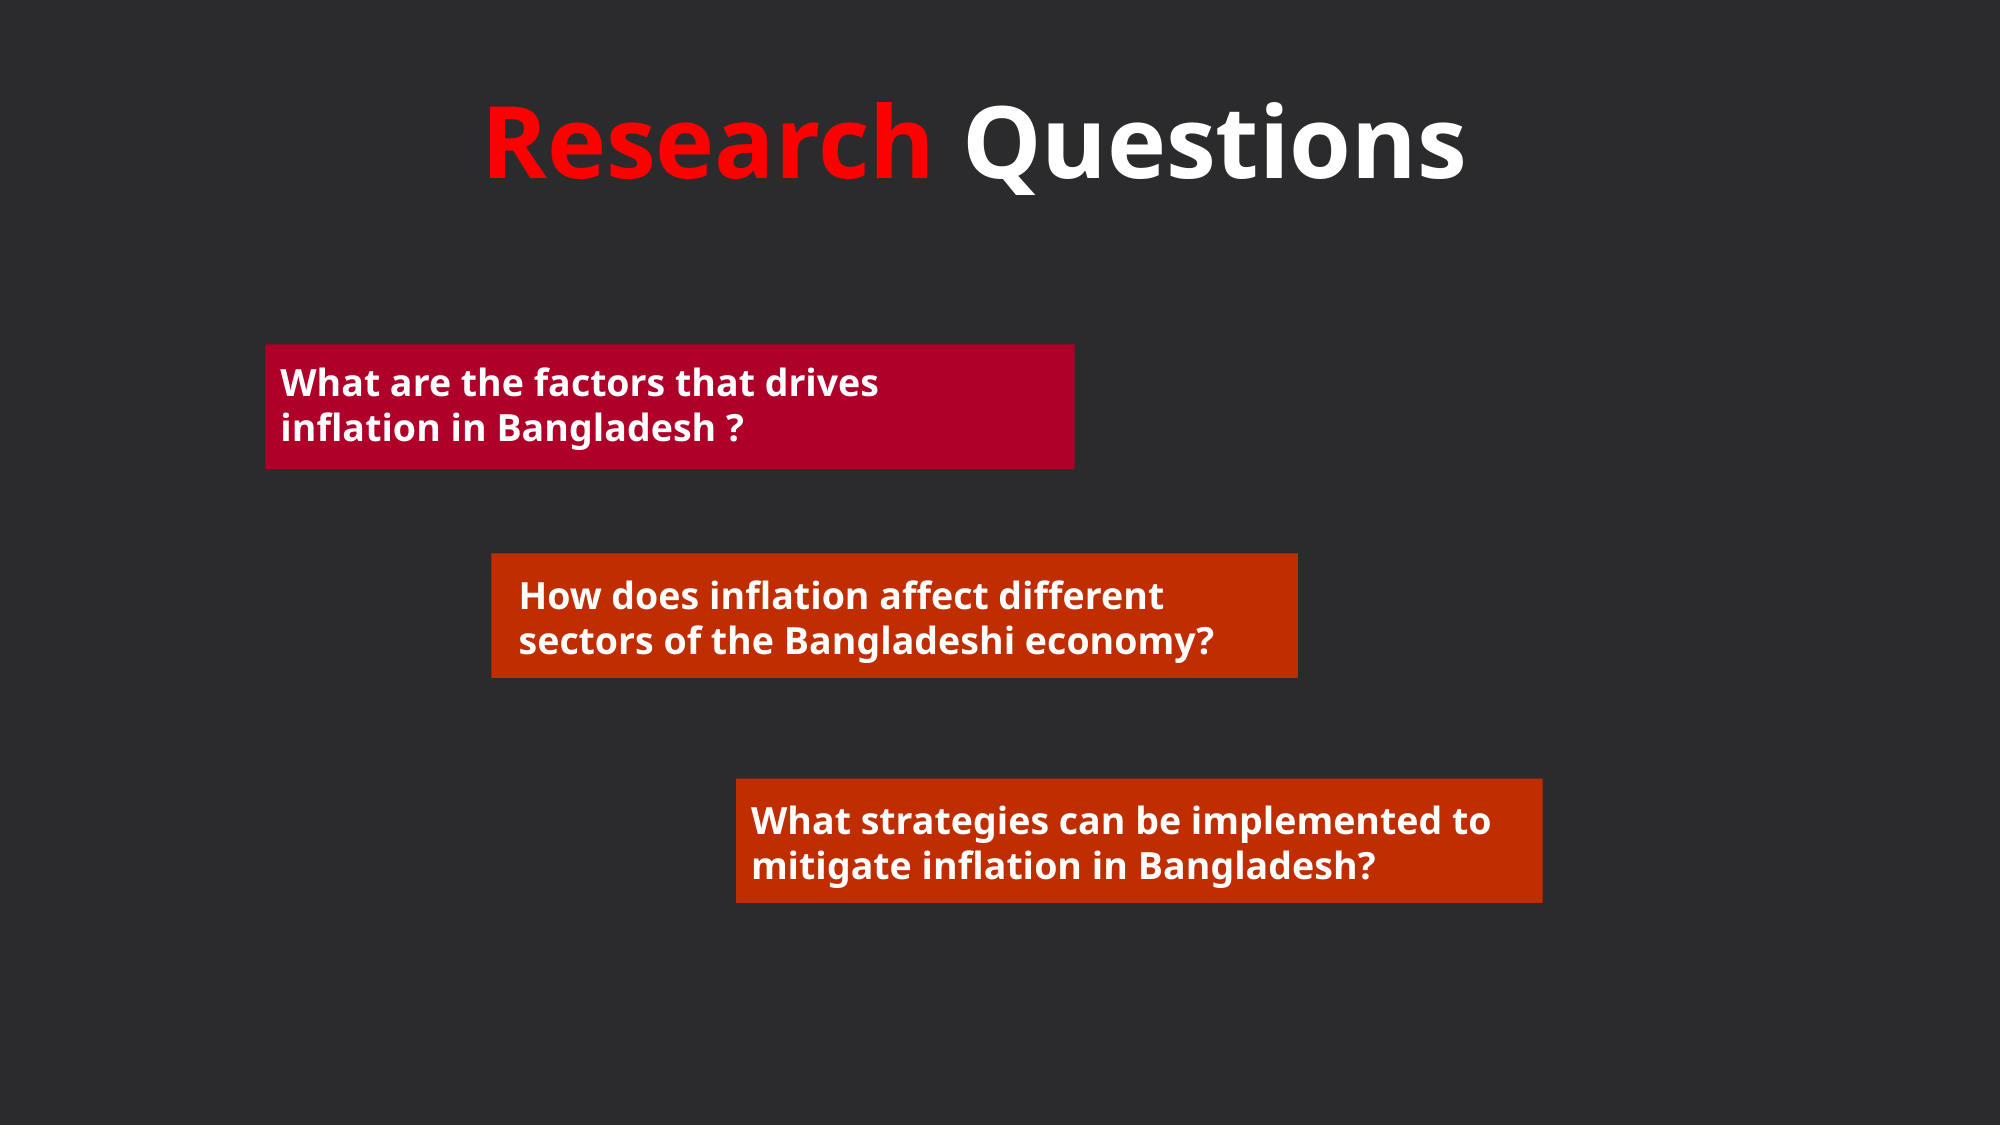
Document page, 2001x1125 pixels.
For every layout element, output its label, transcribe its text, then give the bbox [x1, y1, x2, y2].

text_box Research Questions [466, 70, 2000, 329]
text_box [491, 553, 1298, 678]
text_box [736, 778, 1543, 903]
text_box How does inflation affect different sectors of the Bangladeshi economy? [503, 564, 1298, 654]
text_box What strategies can be implemented to mitigate inflation in Bangladesh? [736, 789, 1531, 879]
text_box [265, 344, 1075, 469]
text_box What are the factors that drives inflation in Bangladesh ? [265, 351, 929, 441]
